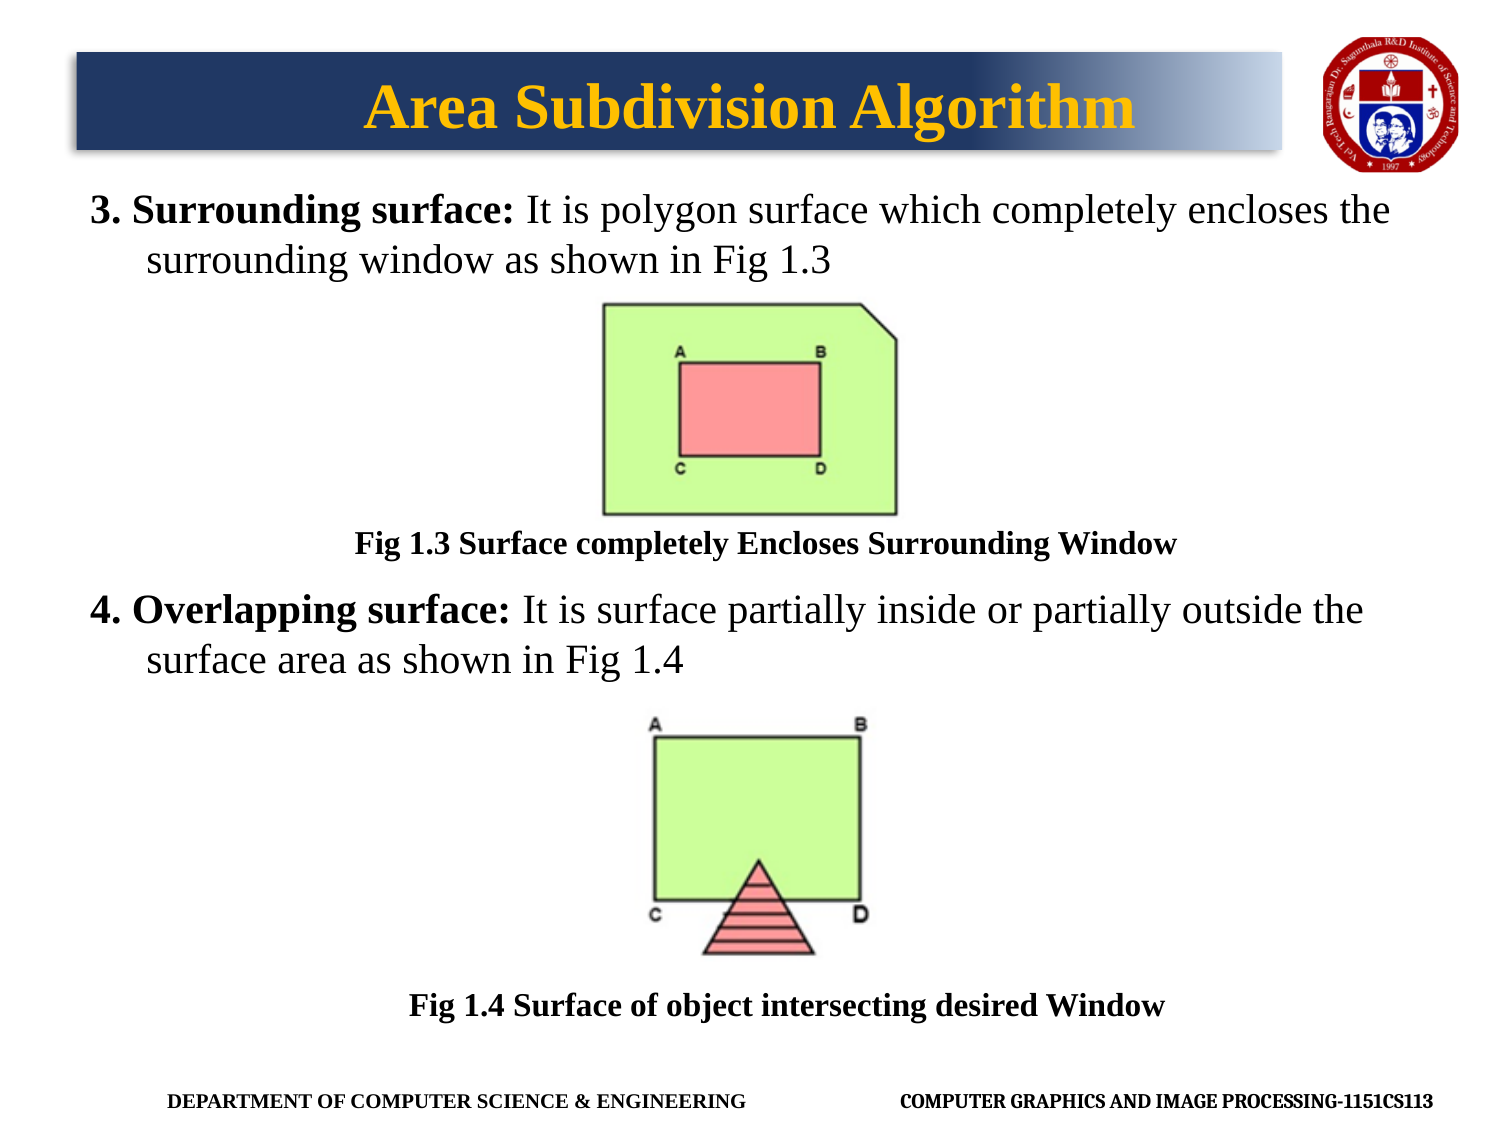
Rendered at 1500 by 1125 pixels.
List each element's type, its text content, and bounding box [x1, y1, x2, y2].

picture [608, 703, 908, 977]
text_box Fig 1.4 Surface of object intersecting desired Window [394, 975, 1182, 1031]
picture [570, 289, 930, 528]
text_box Fig 1.3 Surface completely Encloses Surrounding Window [339, 513, 1194, 569]
picture [1324, 38, 1458, 172]
title Area Subdivision Algorithm [75, 56, 1425, 244]
list 3. Surrounding surface: It is polygon surface which completely encloses the surrounding window as shown in Fig 1.3 4. Overlapping surface: It is surface partially inside or partially outside the surface area as shown in Fig 1.4 [75, 244, 1425, 917]
